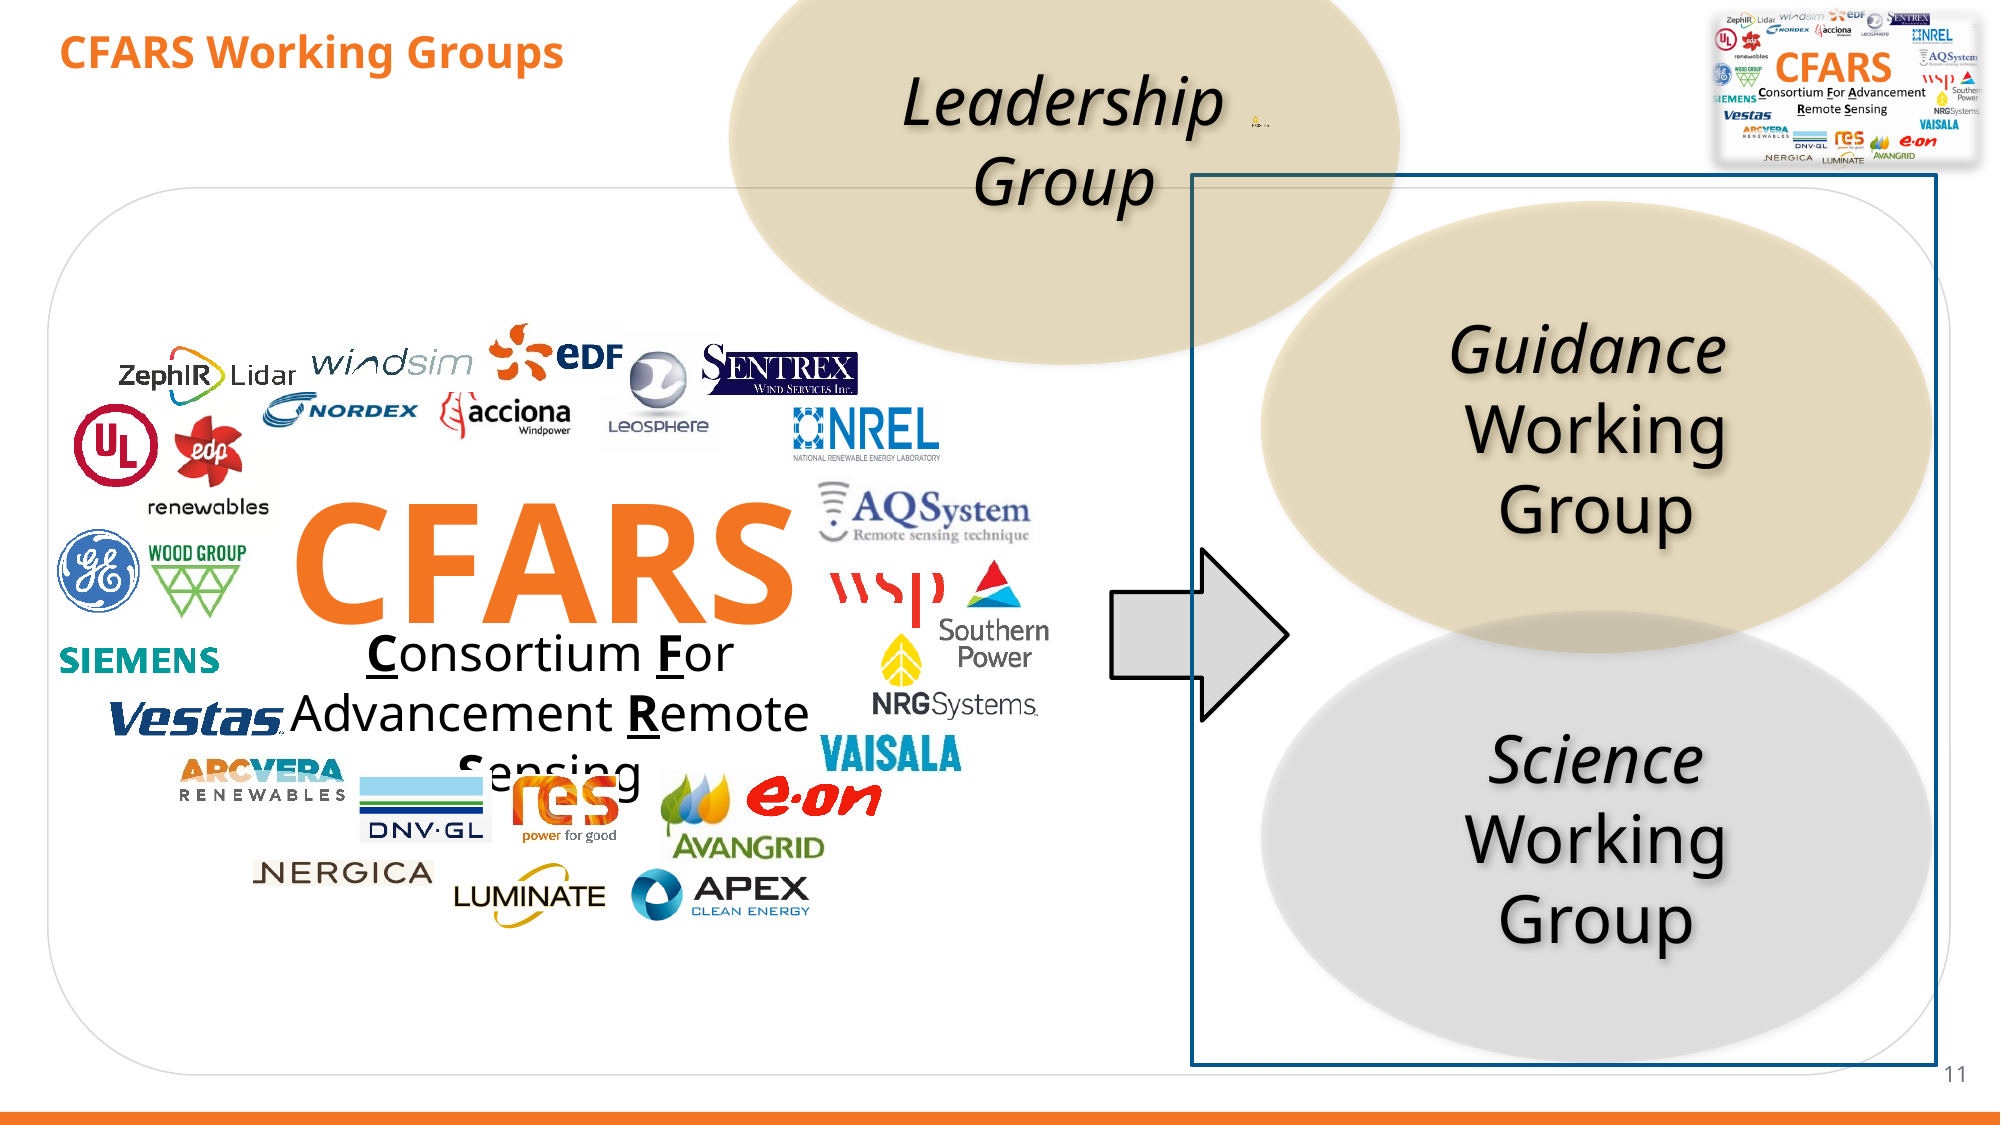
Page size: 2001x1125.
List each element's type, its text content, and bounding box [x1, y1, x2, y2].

text_box Leadership Group [726, 0, 1403, 367]
picture [54, 631, 226, 689]
picture [359, 770, 493, 843]
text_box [224, 449, 877, 751]
picture [253, 860, 434, 886]
text_box [1190, 173, 1938, 1067]
picture [110, 700, 285, 737]
text_box [1938, 272, 1953, 991]
picture [815, 475, 1036, 546]
text_box [45, 185, 1856, 1078]
slide_number 11 [1899, 1052, 1984, 1113]
picture [449, 862, 610, 932]
picture [788, 400, 943, 464]
title CFARS Working Groups [0, 17, 777, 77]
picture [171, 752, 351, 808]
title CFARS Working Groups [1358, 17, 1788, 77]
picture [1724, 0, 2000, 158]
picture [628, 729, 966, 927]
picture [510, 774, 619, 843]
picture [1251, 115, 1271, 127]
picture [55, 310, 858, 622]
picture [828, 553, 1053, 721]
